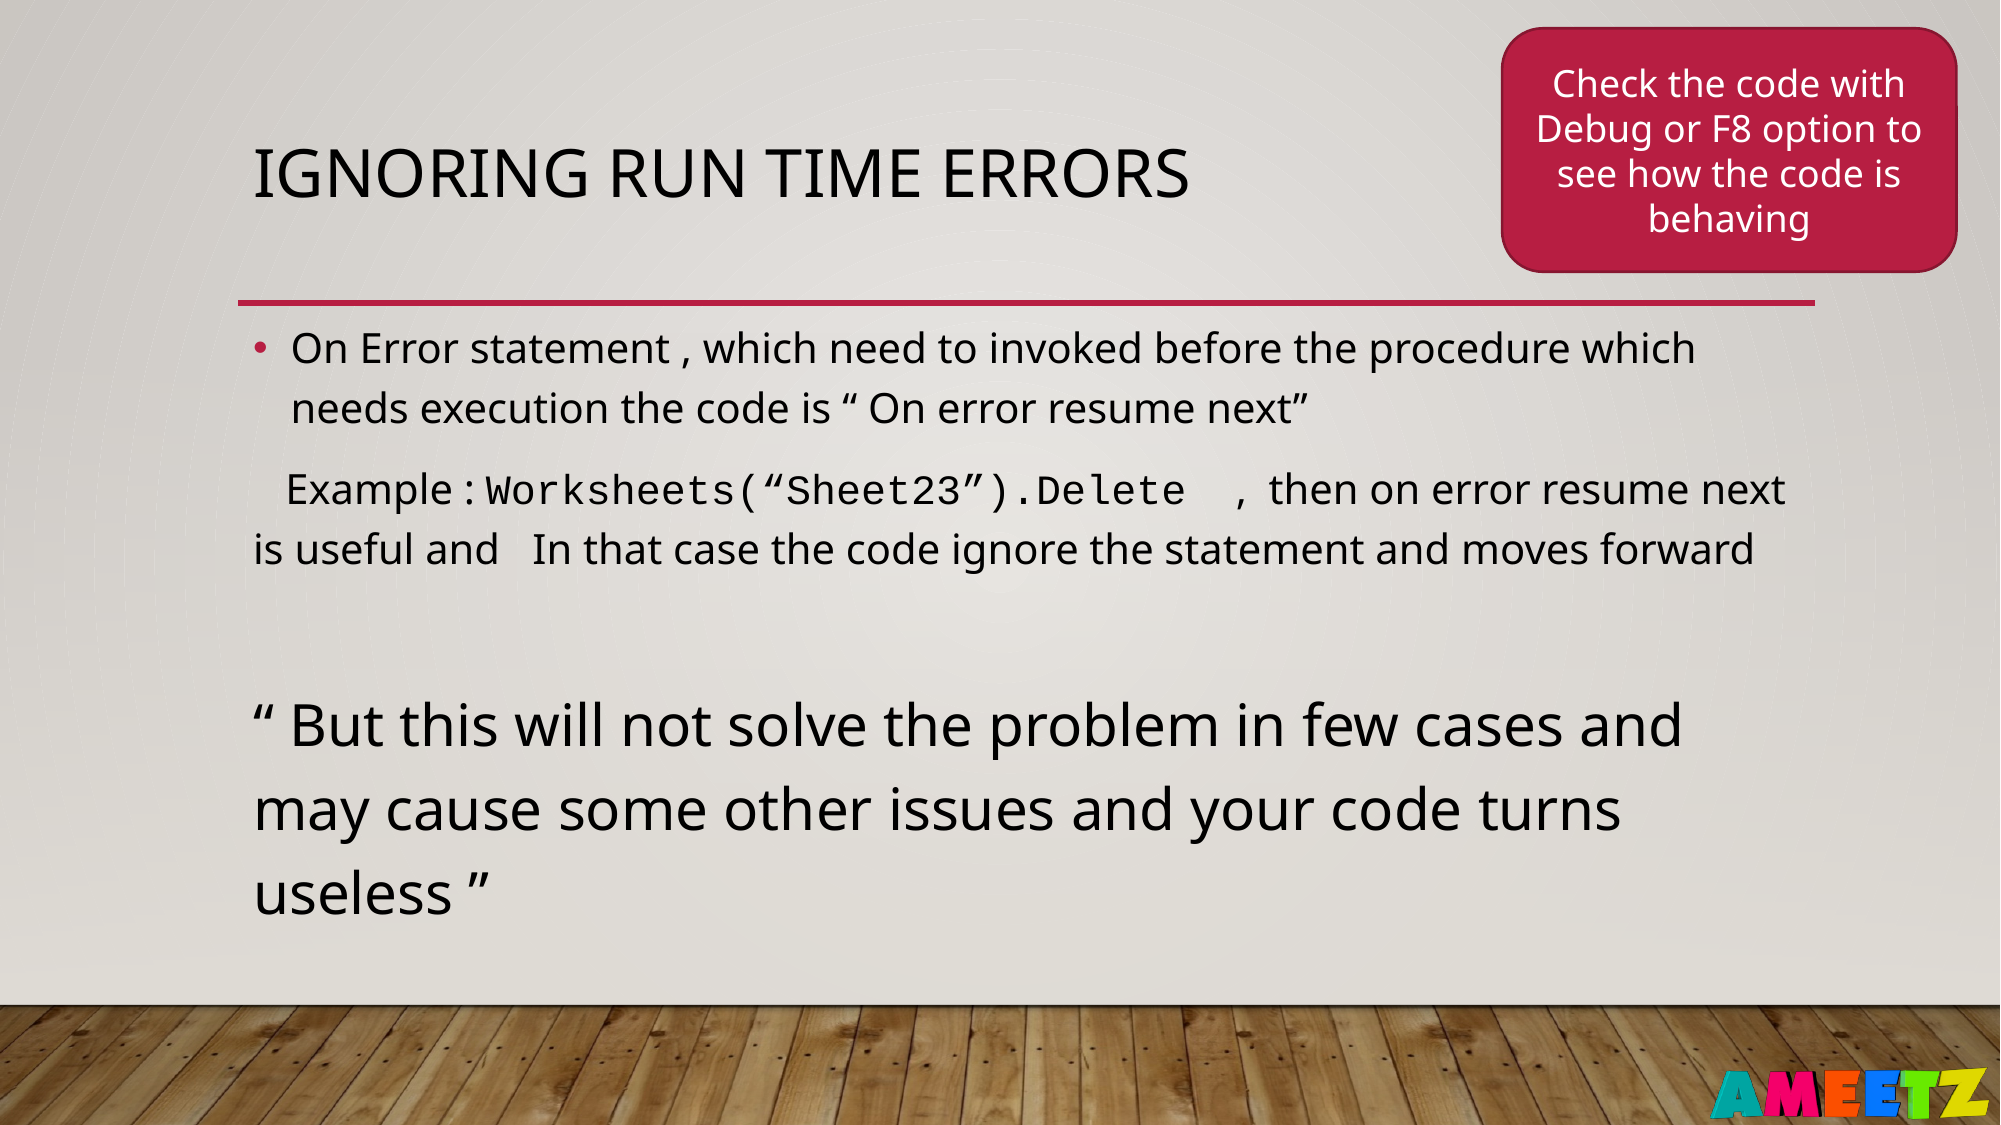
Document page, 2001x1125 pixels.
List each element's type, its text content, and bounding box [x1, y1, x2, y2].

picture [0, 1005, 2001, 1125]
text_box Check the code with Debug or F8 option to see how the code is behaving [1500, 26, 1958, 274]
list On Error statement , which need to invoked before the procedure which needs execution the code is “ On error resume next” Example : Worksheets(“Sheet23”).Delete , then on error resume next is useful and In that case the code ignore the statement and moves forward “ But this will not solve the problem in few cases and may cause some other issues and your code turns useless ” [238, 304, 1814, 992]
title Ignoring run time errors [238, 131, 1814, 304]
